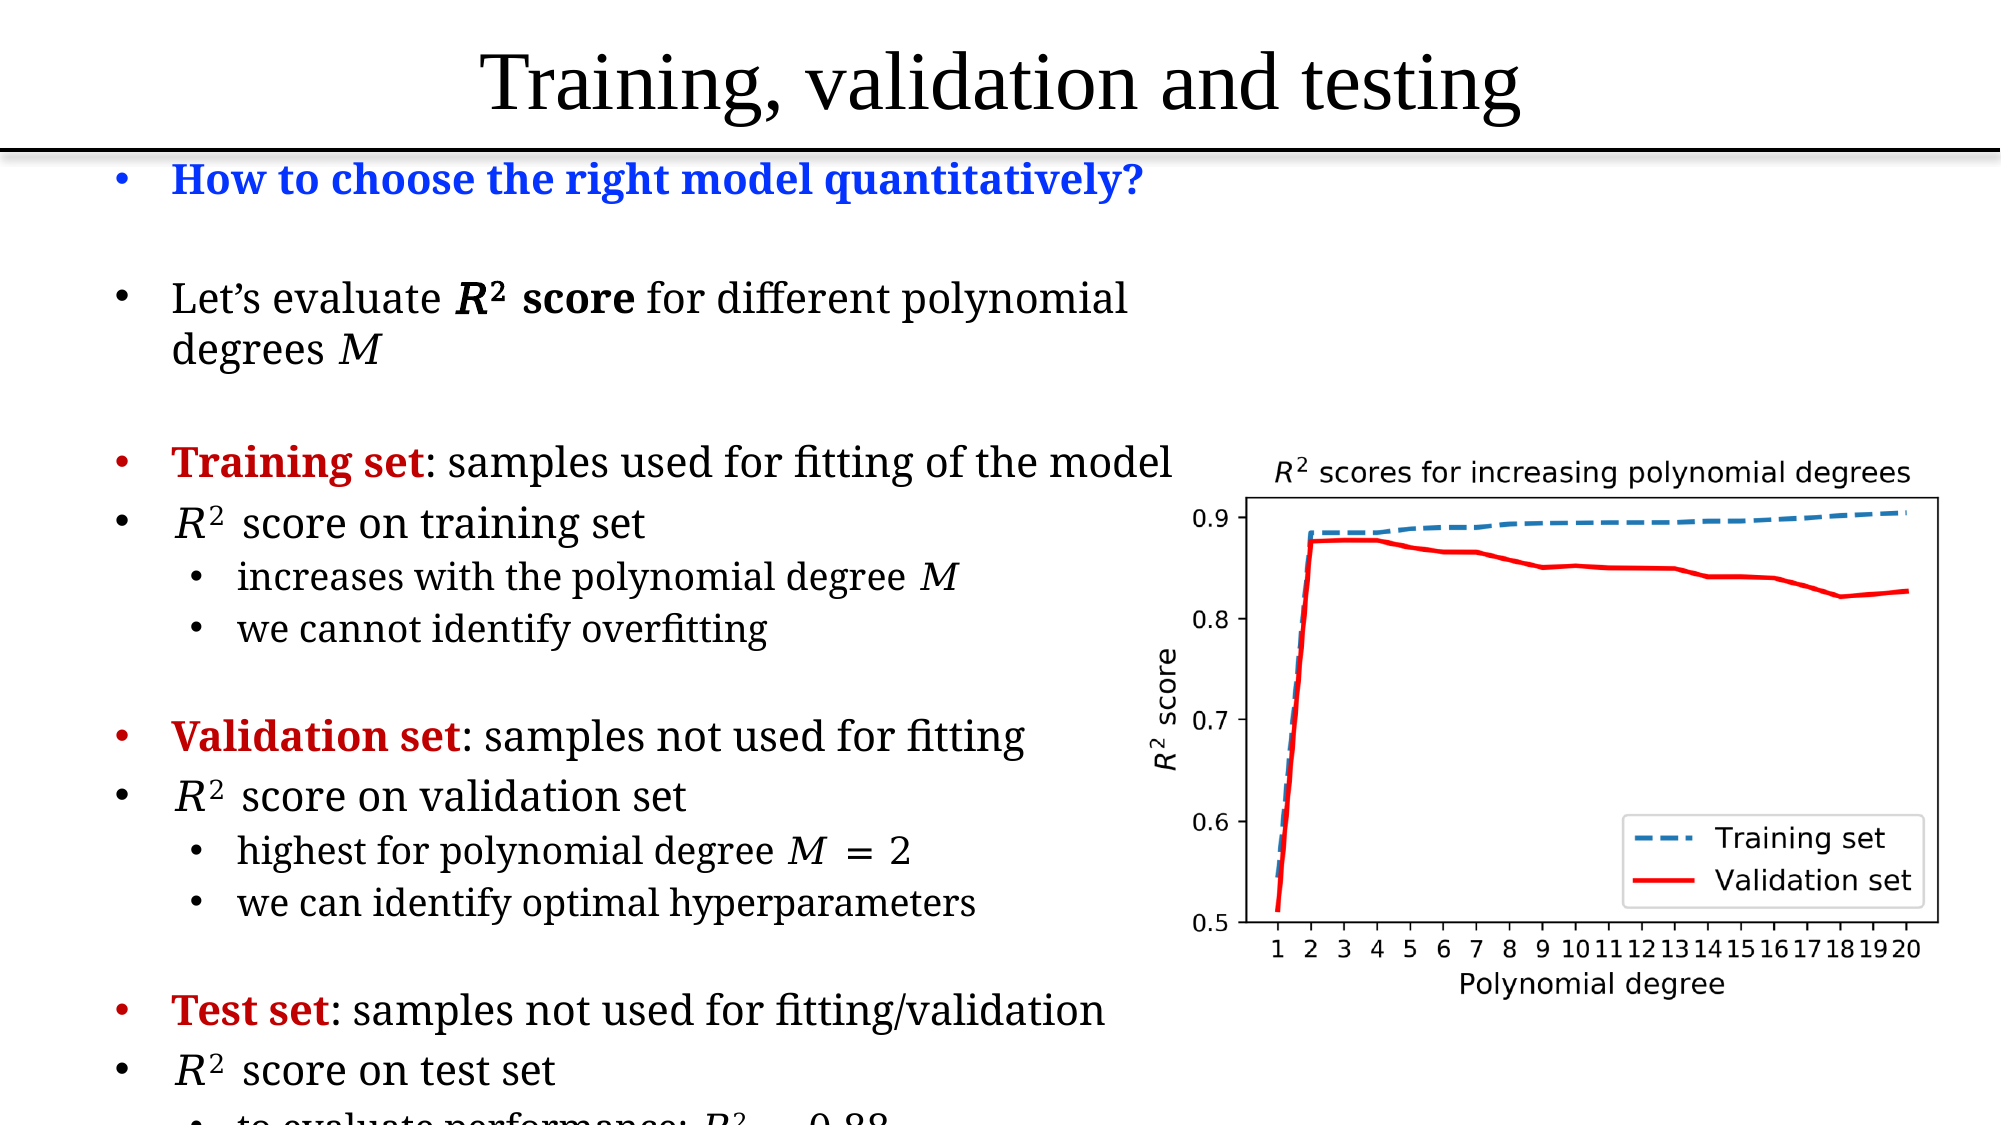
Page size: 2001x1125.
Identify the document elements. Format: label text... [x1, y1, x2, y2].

text_box How to choose the right model quantitatively? Let’s evaluate 𝑅2 score for different polynomial degrees 𝑀 Training set: samples used for fitting of the model 𝑅2 score on training set increases with the polynomial degree 𝑀 we cannot identify overfitting Validation set: samples not used for fitting 𝑅2 score on validation set highest for polynomial degree 𝑀 = 2 we can identify optimal hyperparameters Test set: samples not used for fitting/validation 𝑅2 score on test set to evaluate performance: 𝑅2 = 0.88 [98, 144, 1252, 1125]
picture [1099, 424, 1965, 1031]
title Training, validation and testing [0, 0, 2000, 170]
